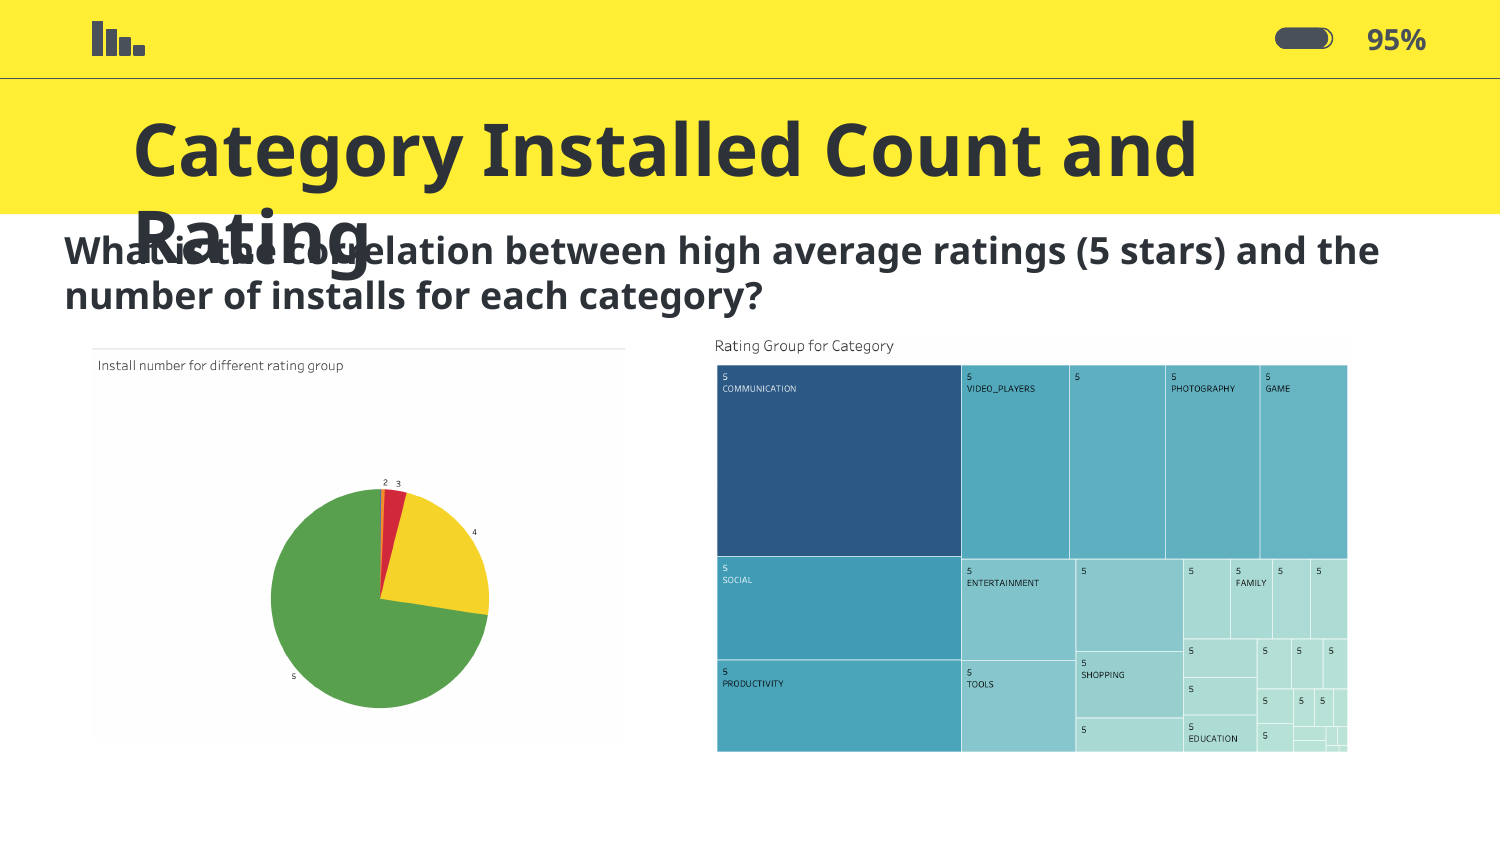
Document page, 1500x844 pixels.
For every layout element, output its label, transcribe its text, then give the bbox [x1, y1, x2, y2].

picture [709, 334, 1353, 756]
text_box 95% [1352, 19, 1457, 57]
picture [91, 348, 625, 741]
title Category Installed Count and Rating [116, 88, 1383, 200]
text_box What is the correlation between high average ratings (5 stars) and the number of installs for each category? [49, 211, 1500, 372]
